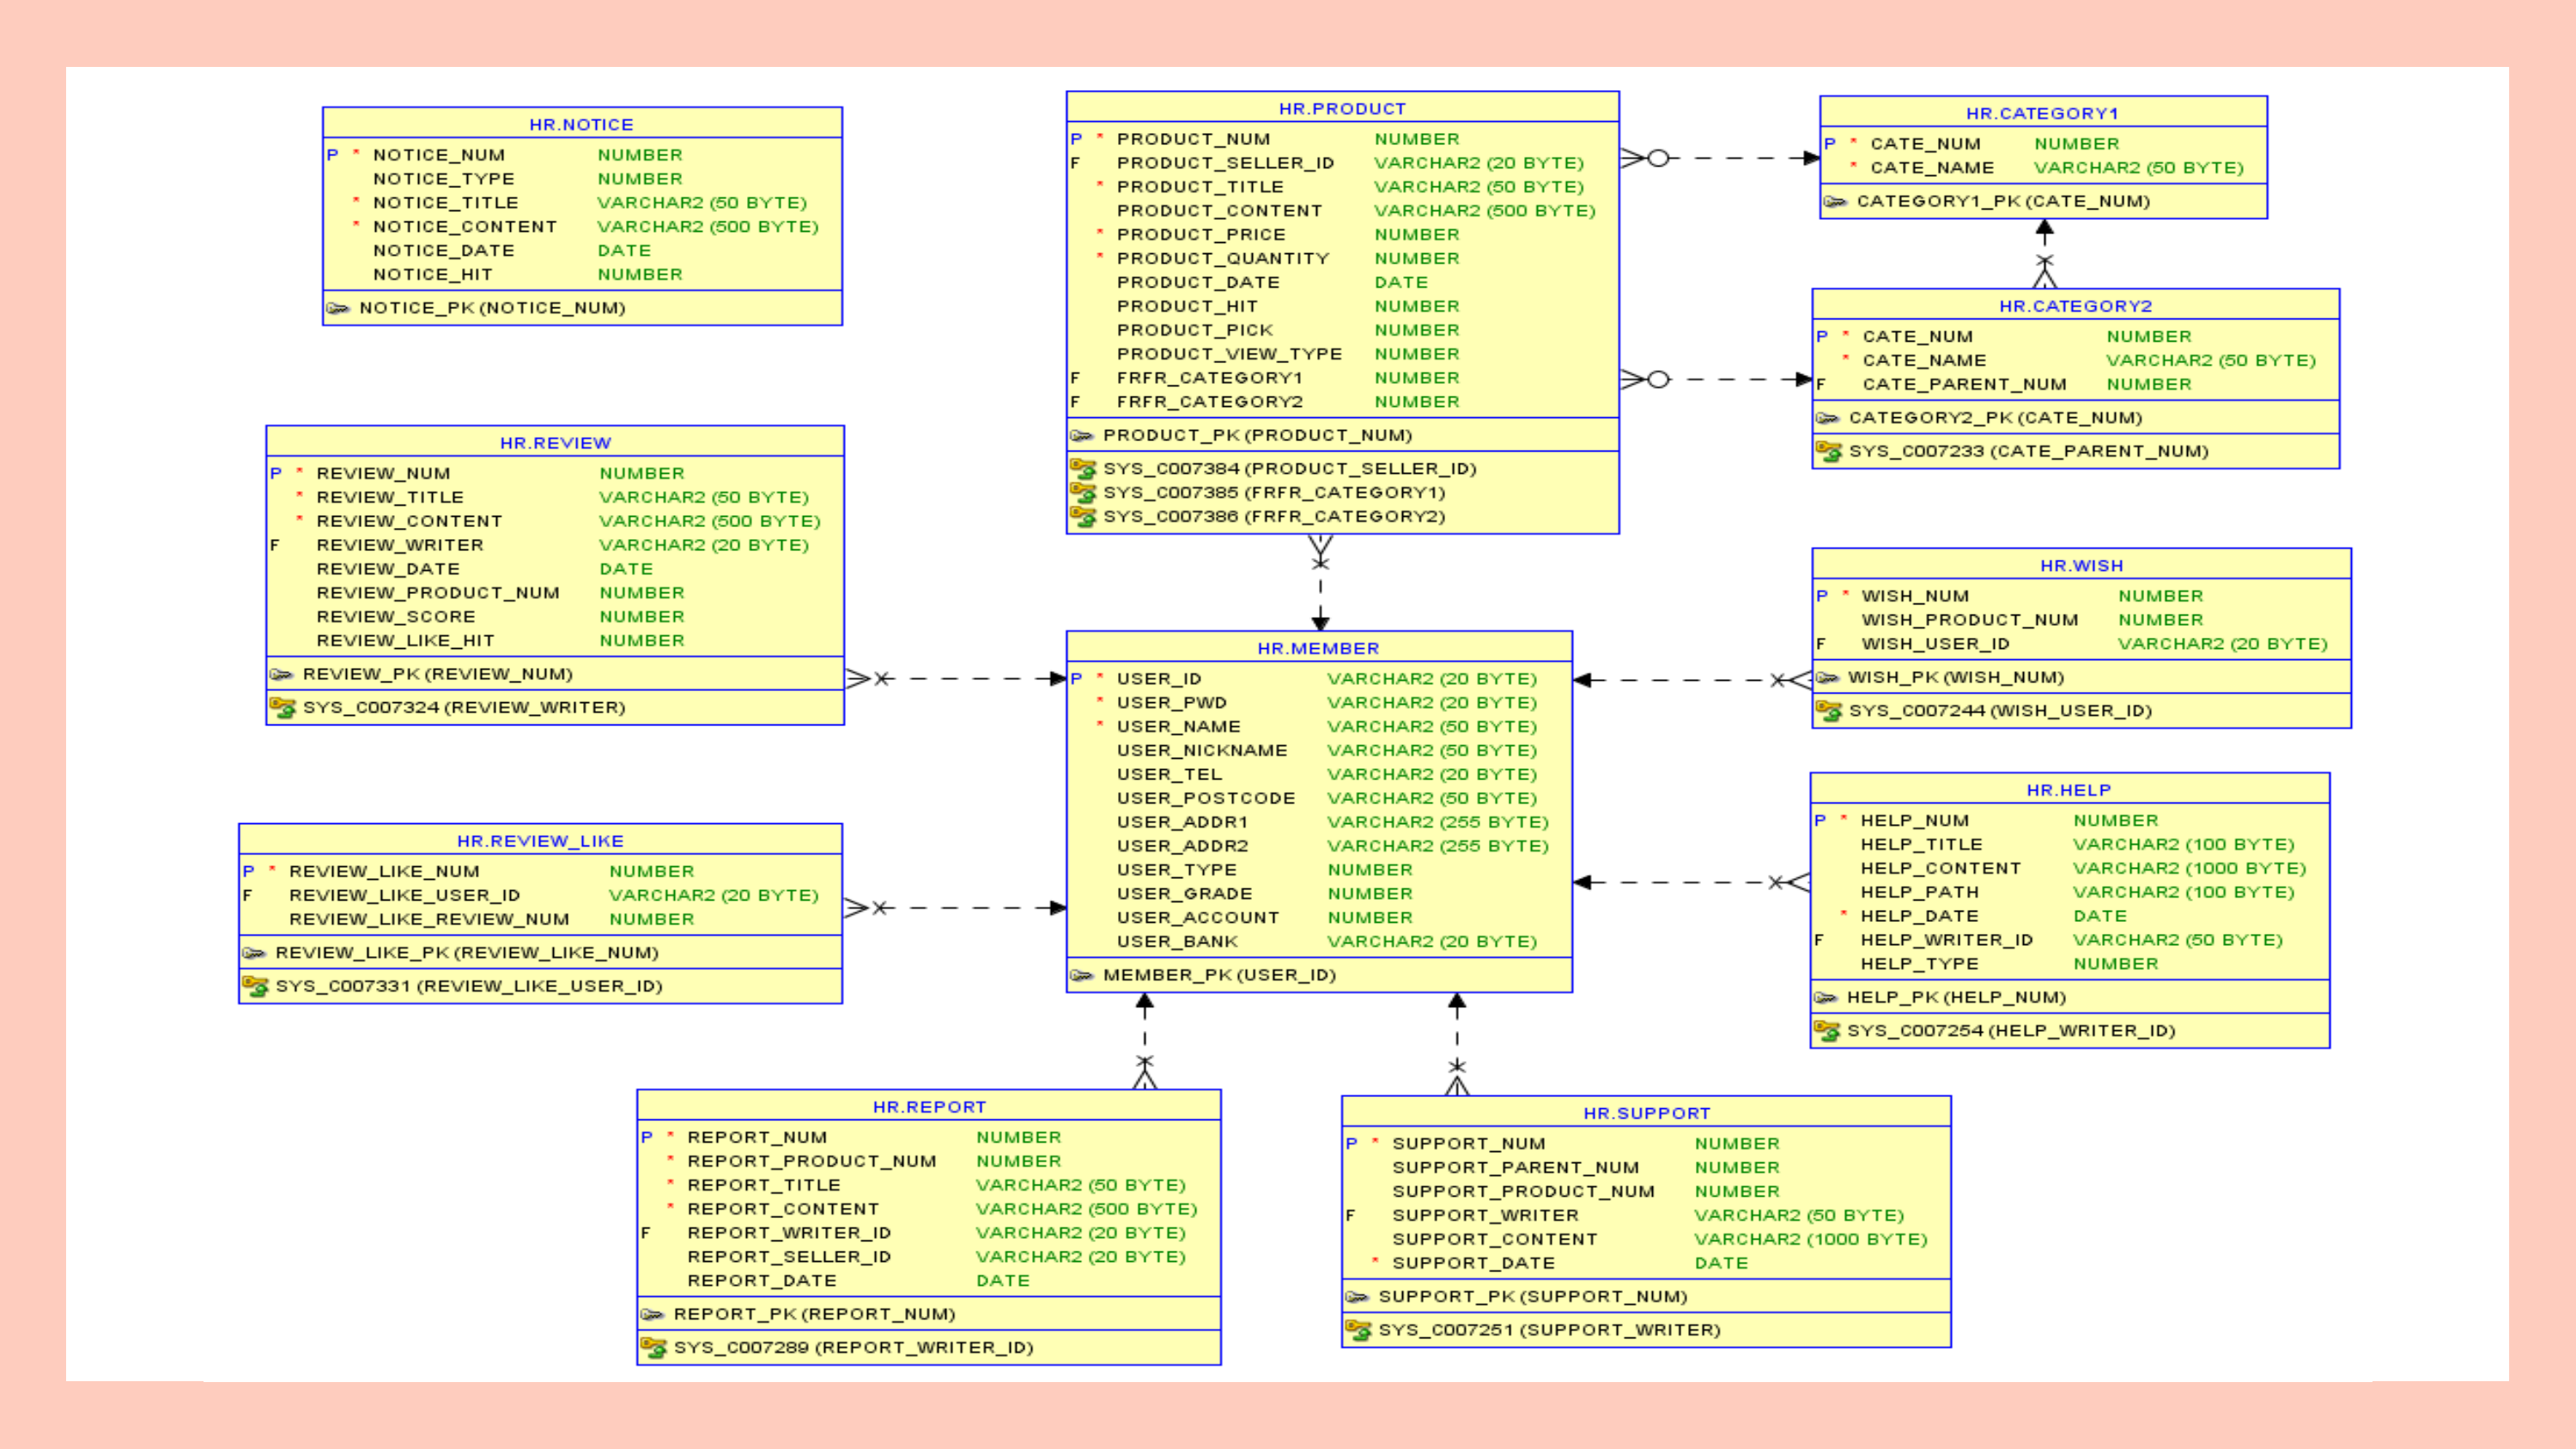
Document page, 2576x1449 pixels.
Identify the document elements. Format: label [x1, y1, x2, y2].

text_box [2373, 66, 2510, 1382]
text_box [65, 66, 202, 1382]
picture [204, 66, 2372, 1382]
